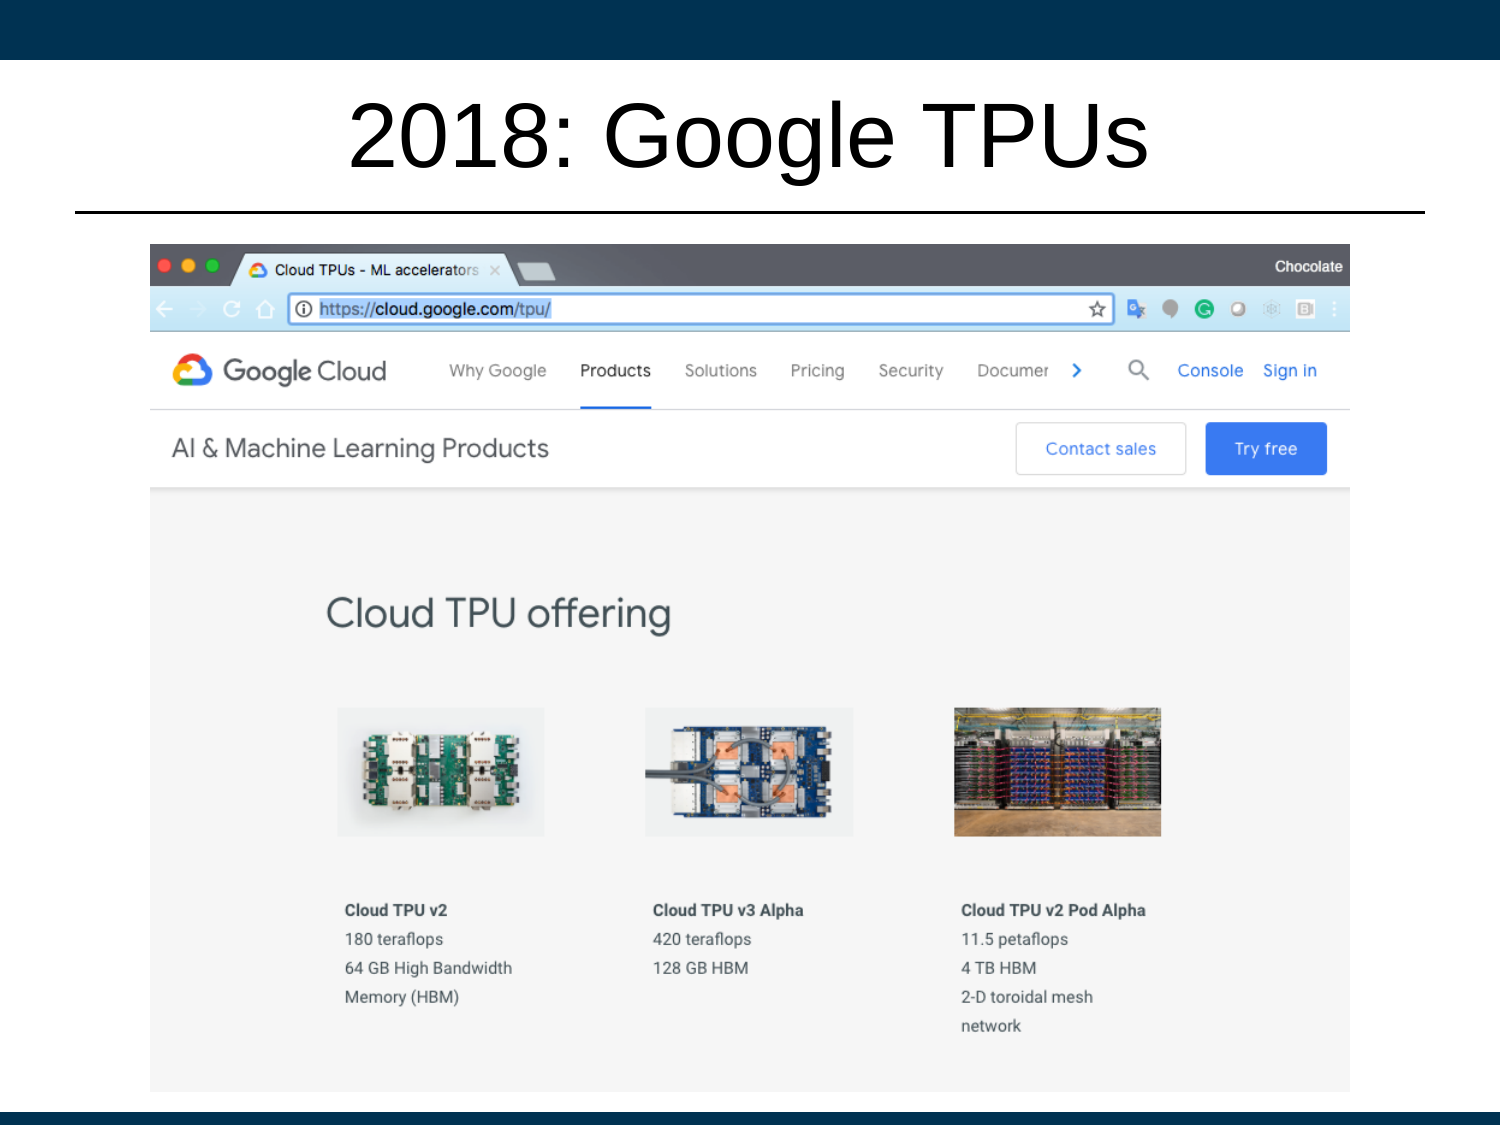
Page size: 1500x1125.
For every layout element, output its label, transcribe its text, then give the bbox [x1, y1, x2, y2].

picture [149, 244, 1351, 1092]
title 2018: Google TPUs [75, 37, 1425, 225]
